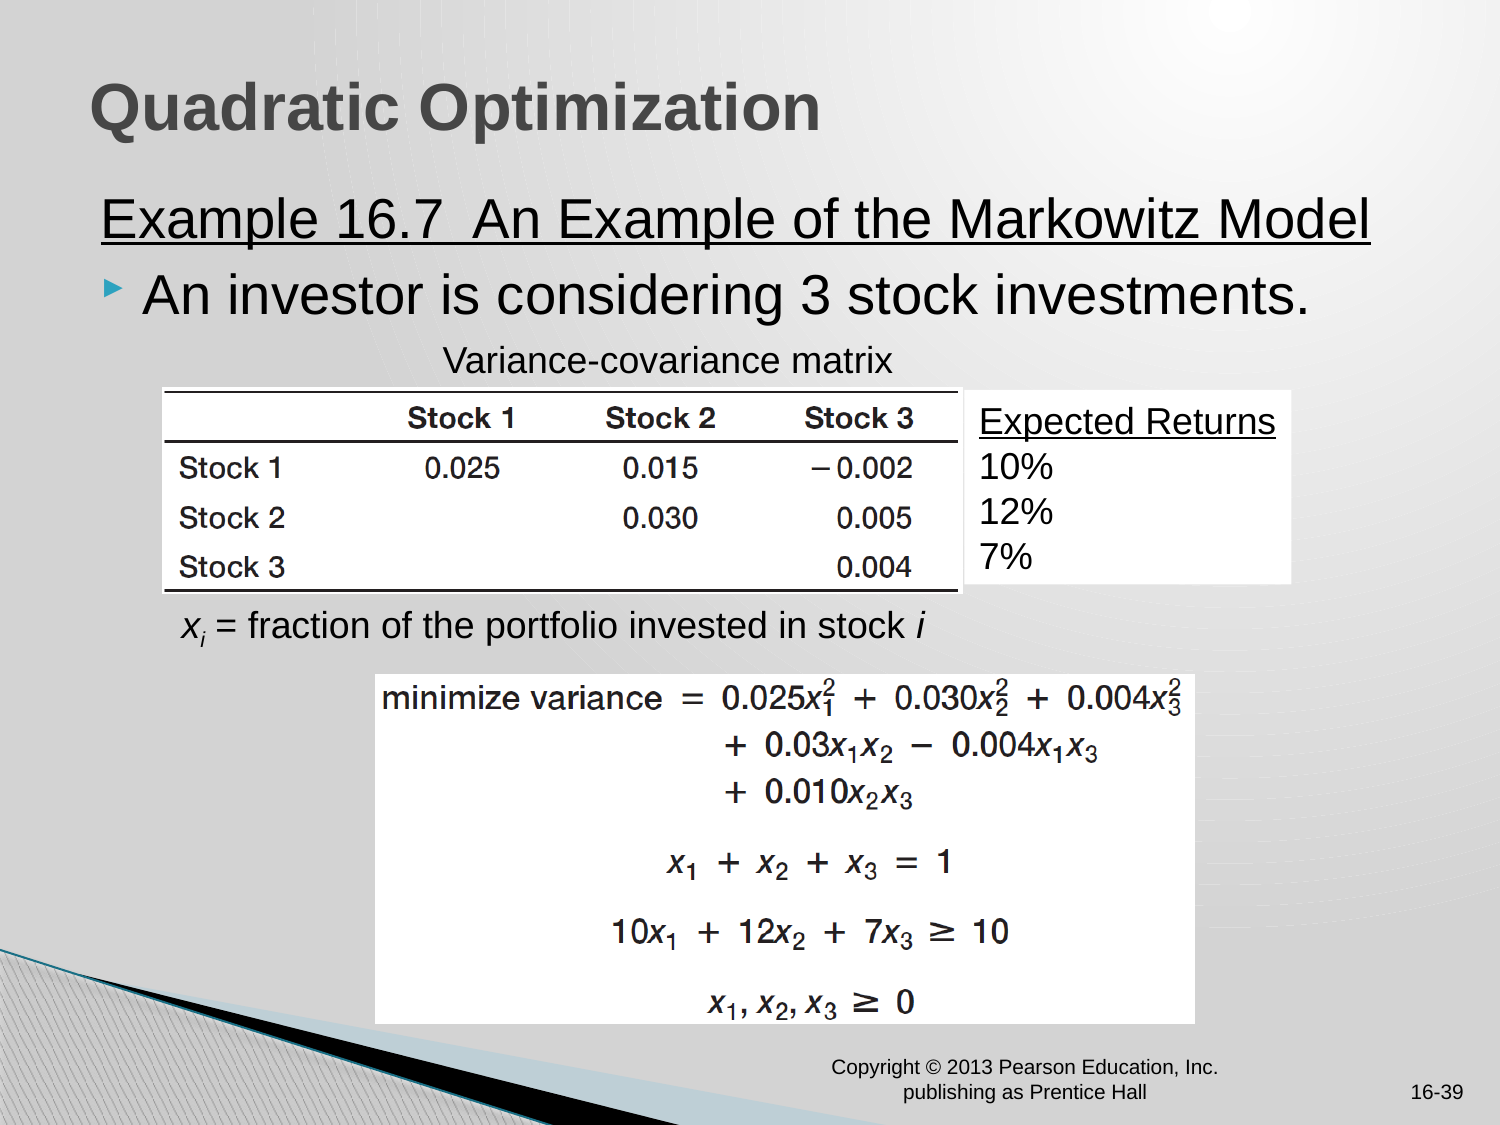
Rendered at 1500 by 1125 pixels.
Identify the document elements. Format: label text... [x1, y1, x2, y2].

title Quadratic Optimization [75, 45, 1425, 163]
picture [162, 387, 963, 594]
text_box xi = fraction of the portfolio invested in stock i [166, 605, 940, 660]
picture [374, 674, 1195, 1024]
footer Copyright © 2013 Pearson Education, Inc. publishing as Prentice Hall [812, 1051, 1238, 1112]
list Example 16.7 An Example of the Markowitz Model An investor is considering 3 stock investments. [67, 174, 1419, 918]
slide_number 16-39 [1362, 1051, 1479, 1112]
text_box Variance-covariance matrix [427, 329, 909, 387]
text_box Expected Returns 10% 12% 7% [964, 389, 1292, 585]
